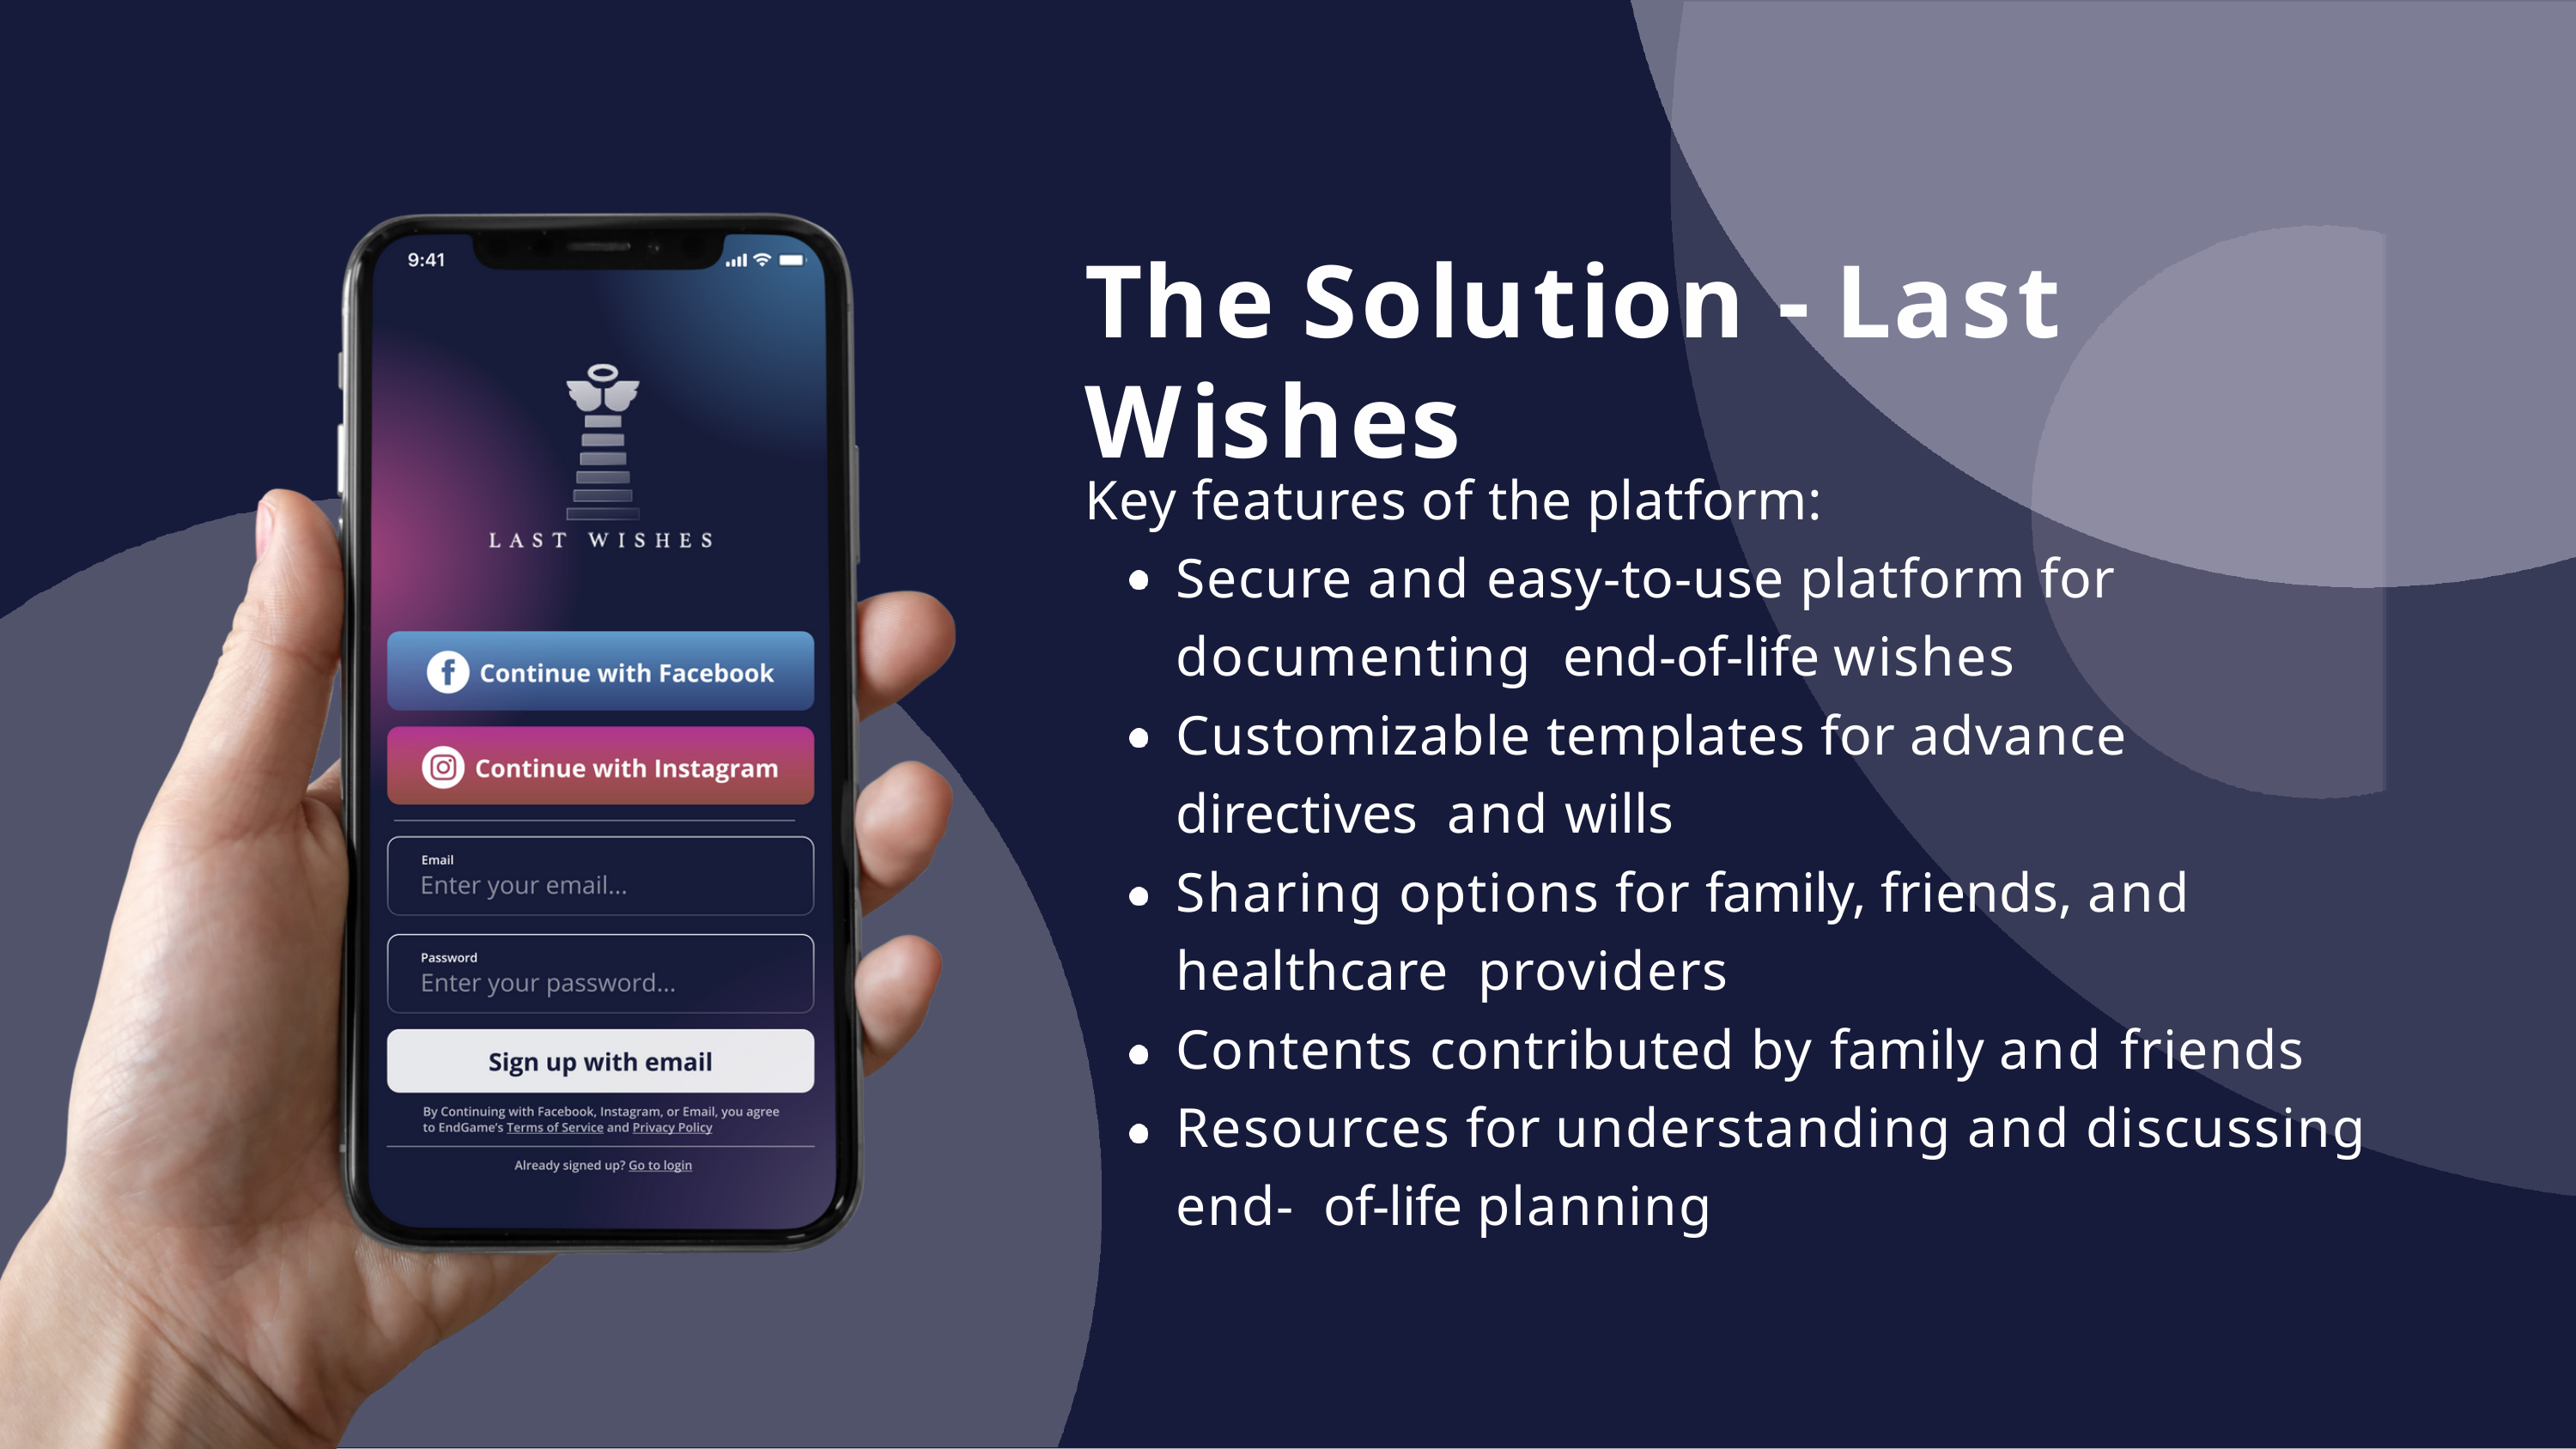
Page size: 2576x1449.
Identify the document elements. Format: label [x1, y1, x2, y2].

text_box [0, 0, 2576, 1449]
text_box [1128, 570, 1149, 1143]
